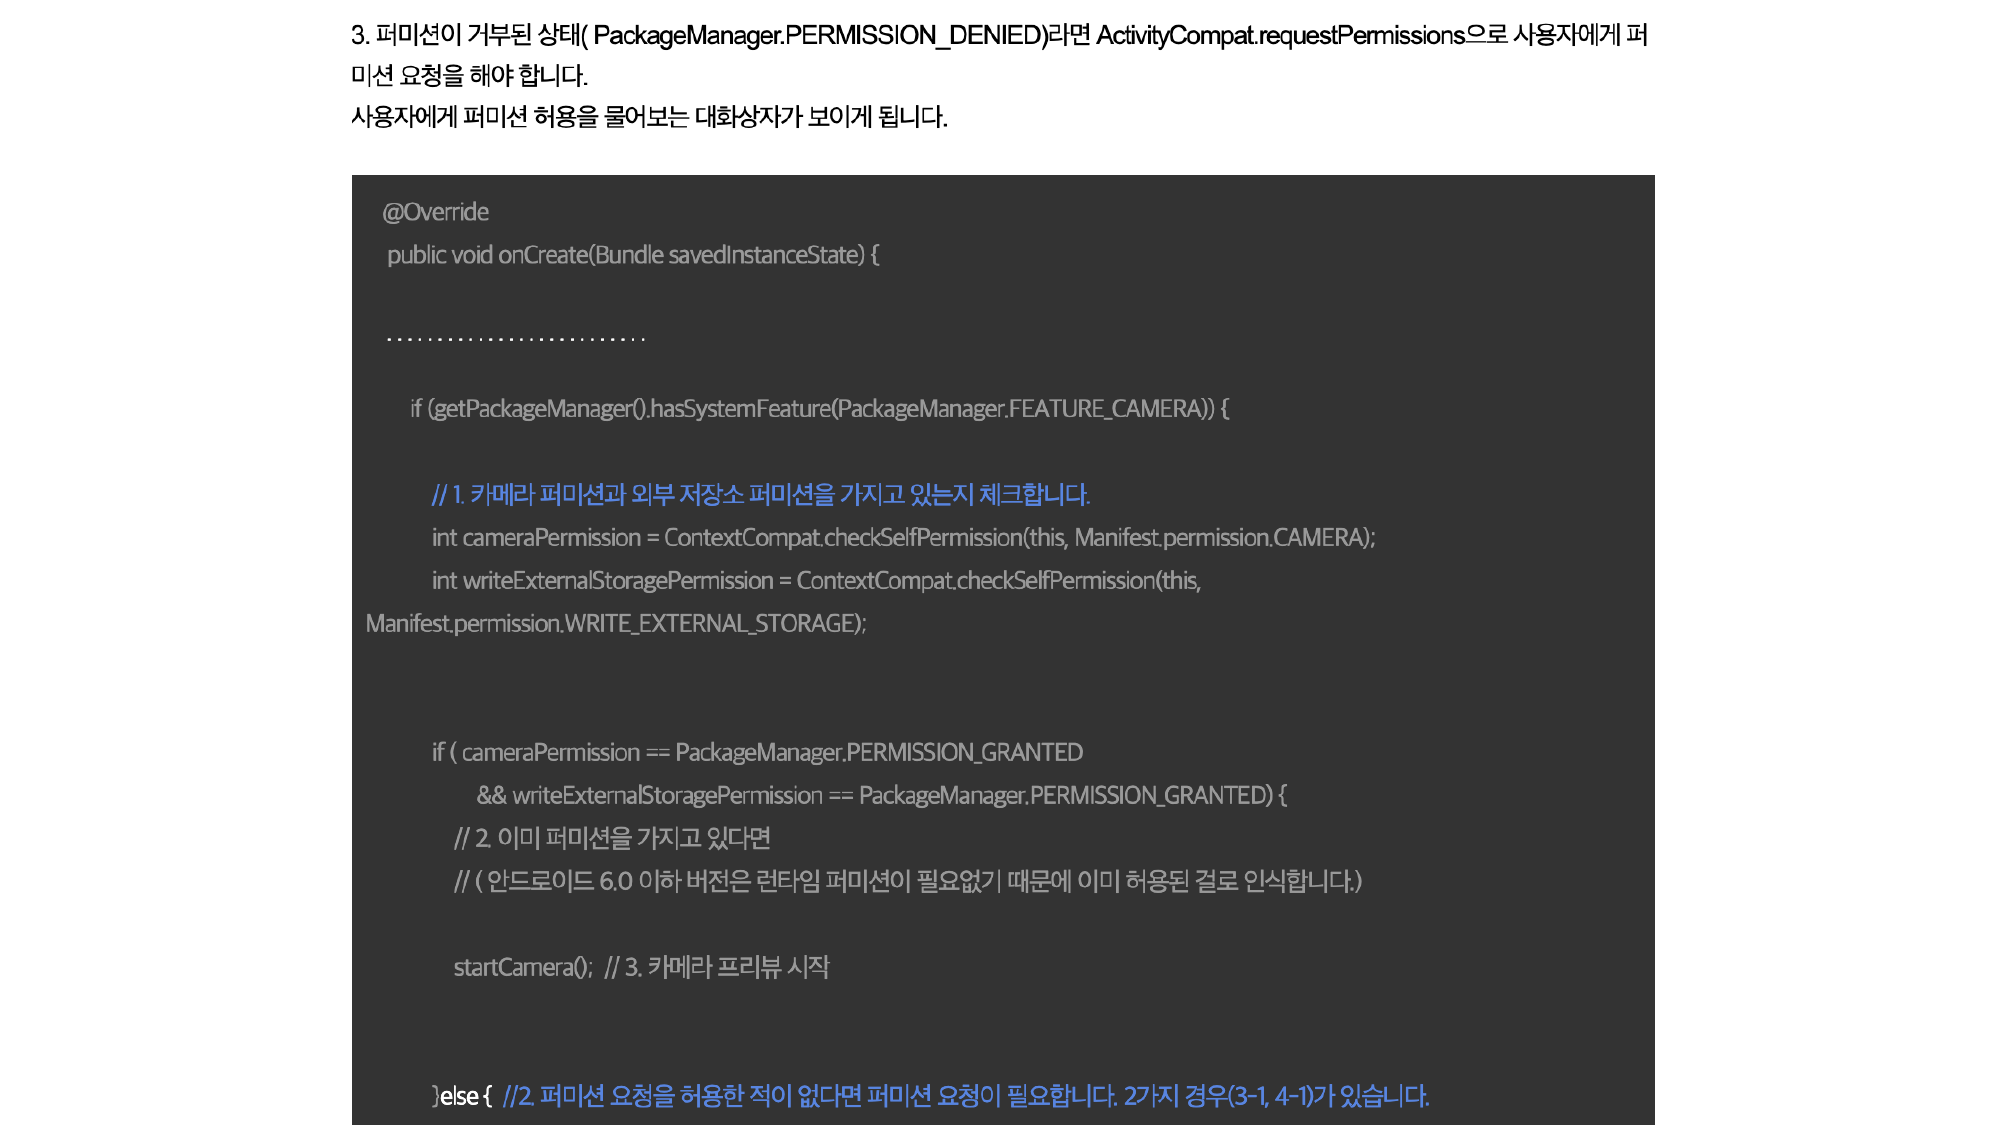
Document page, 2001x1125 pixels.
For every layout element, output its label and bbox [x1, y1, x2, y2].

picture [344, 0, 1656, 1125]
